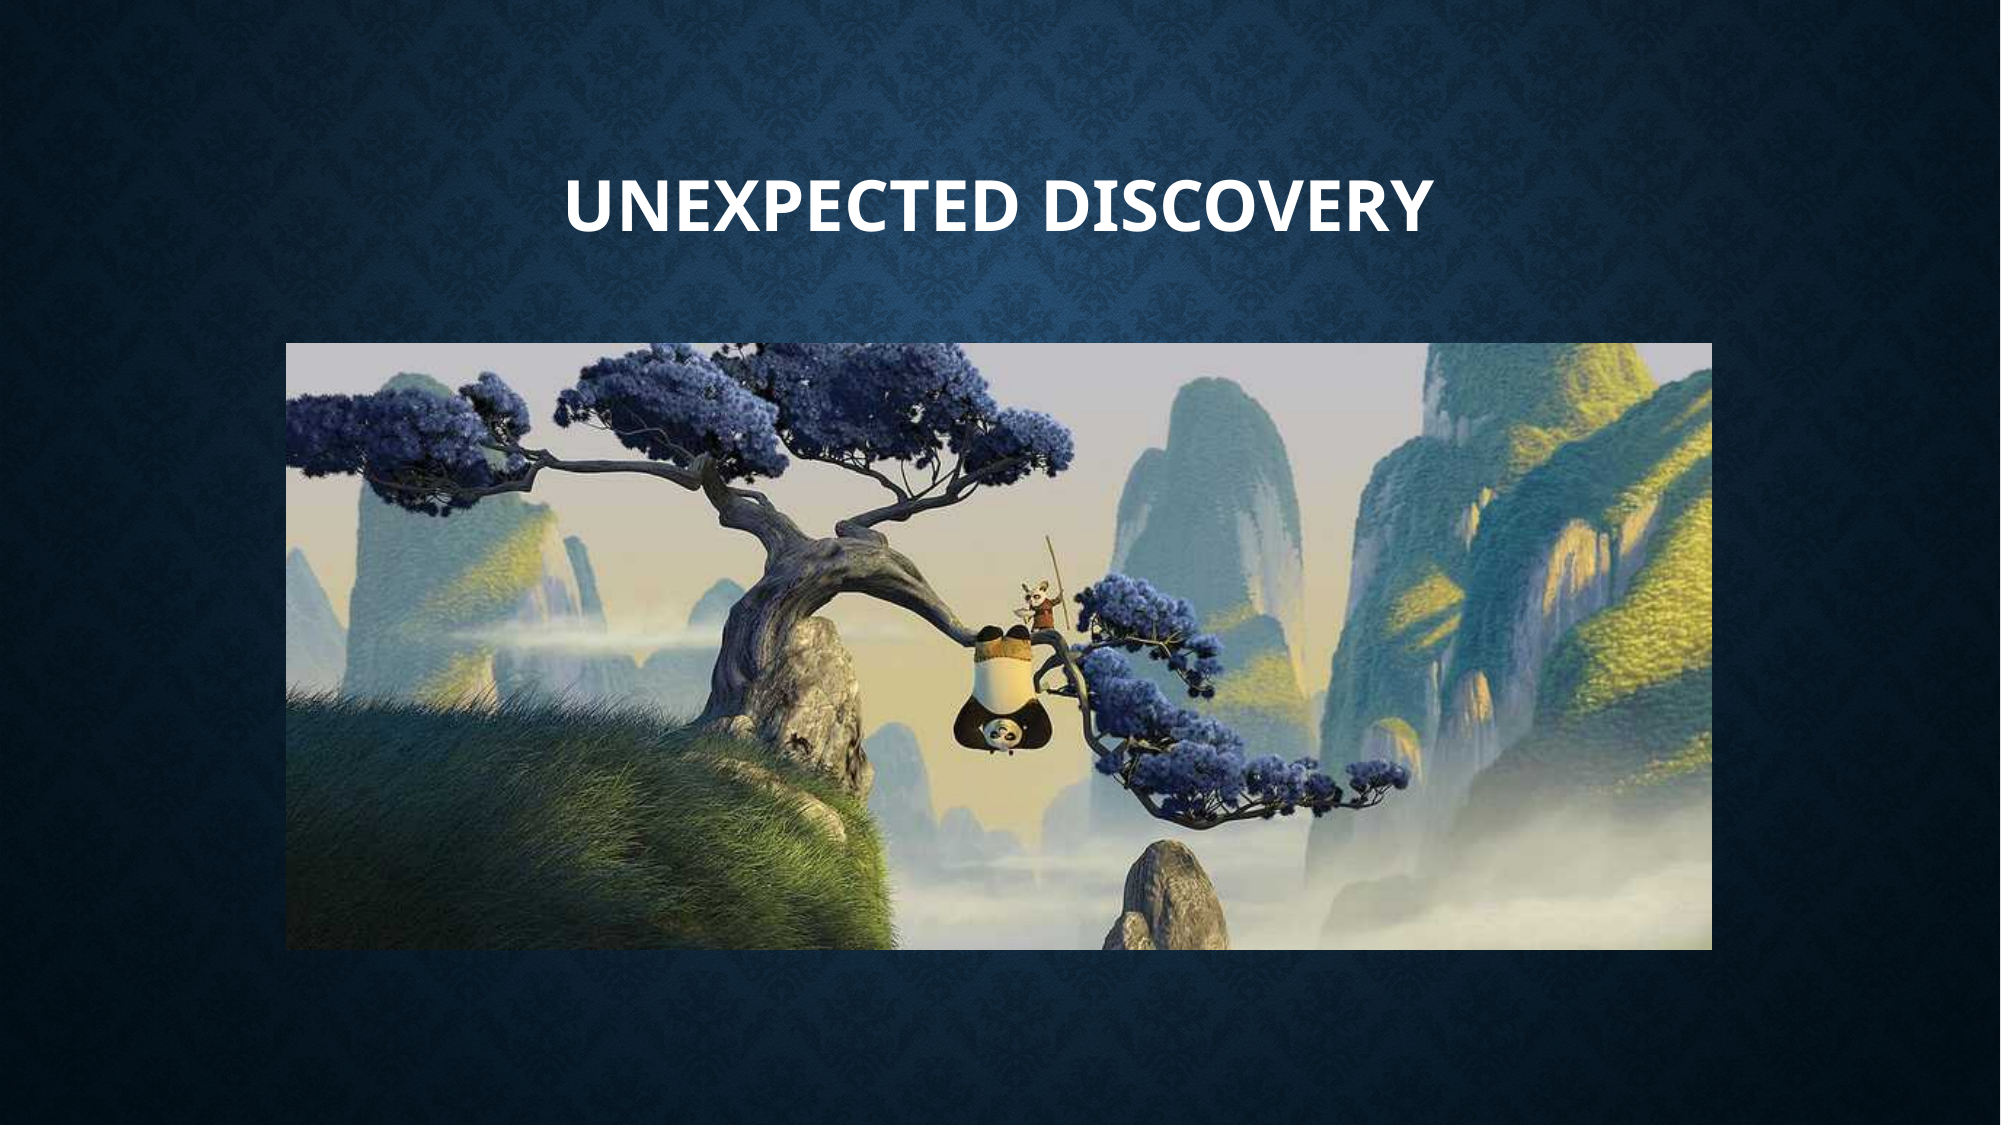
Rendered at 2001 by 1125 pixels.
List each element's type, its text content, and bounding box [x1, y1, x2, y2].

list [286, 343, 1713, 951]
title Unexpected discovery [149, 99, 1849, 318]
